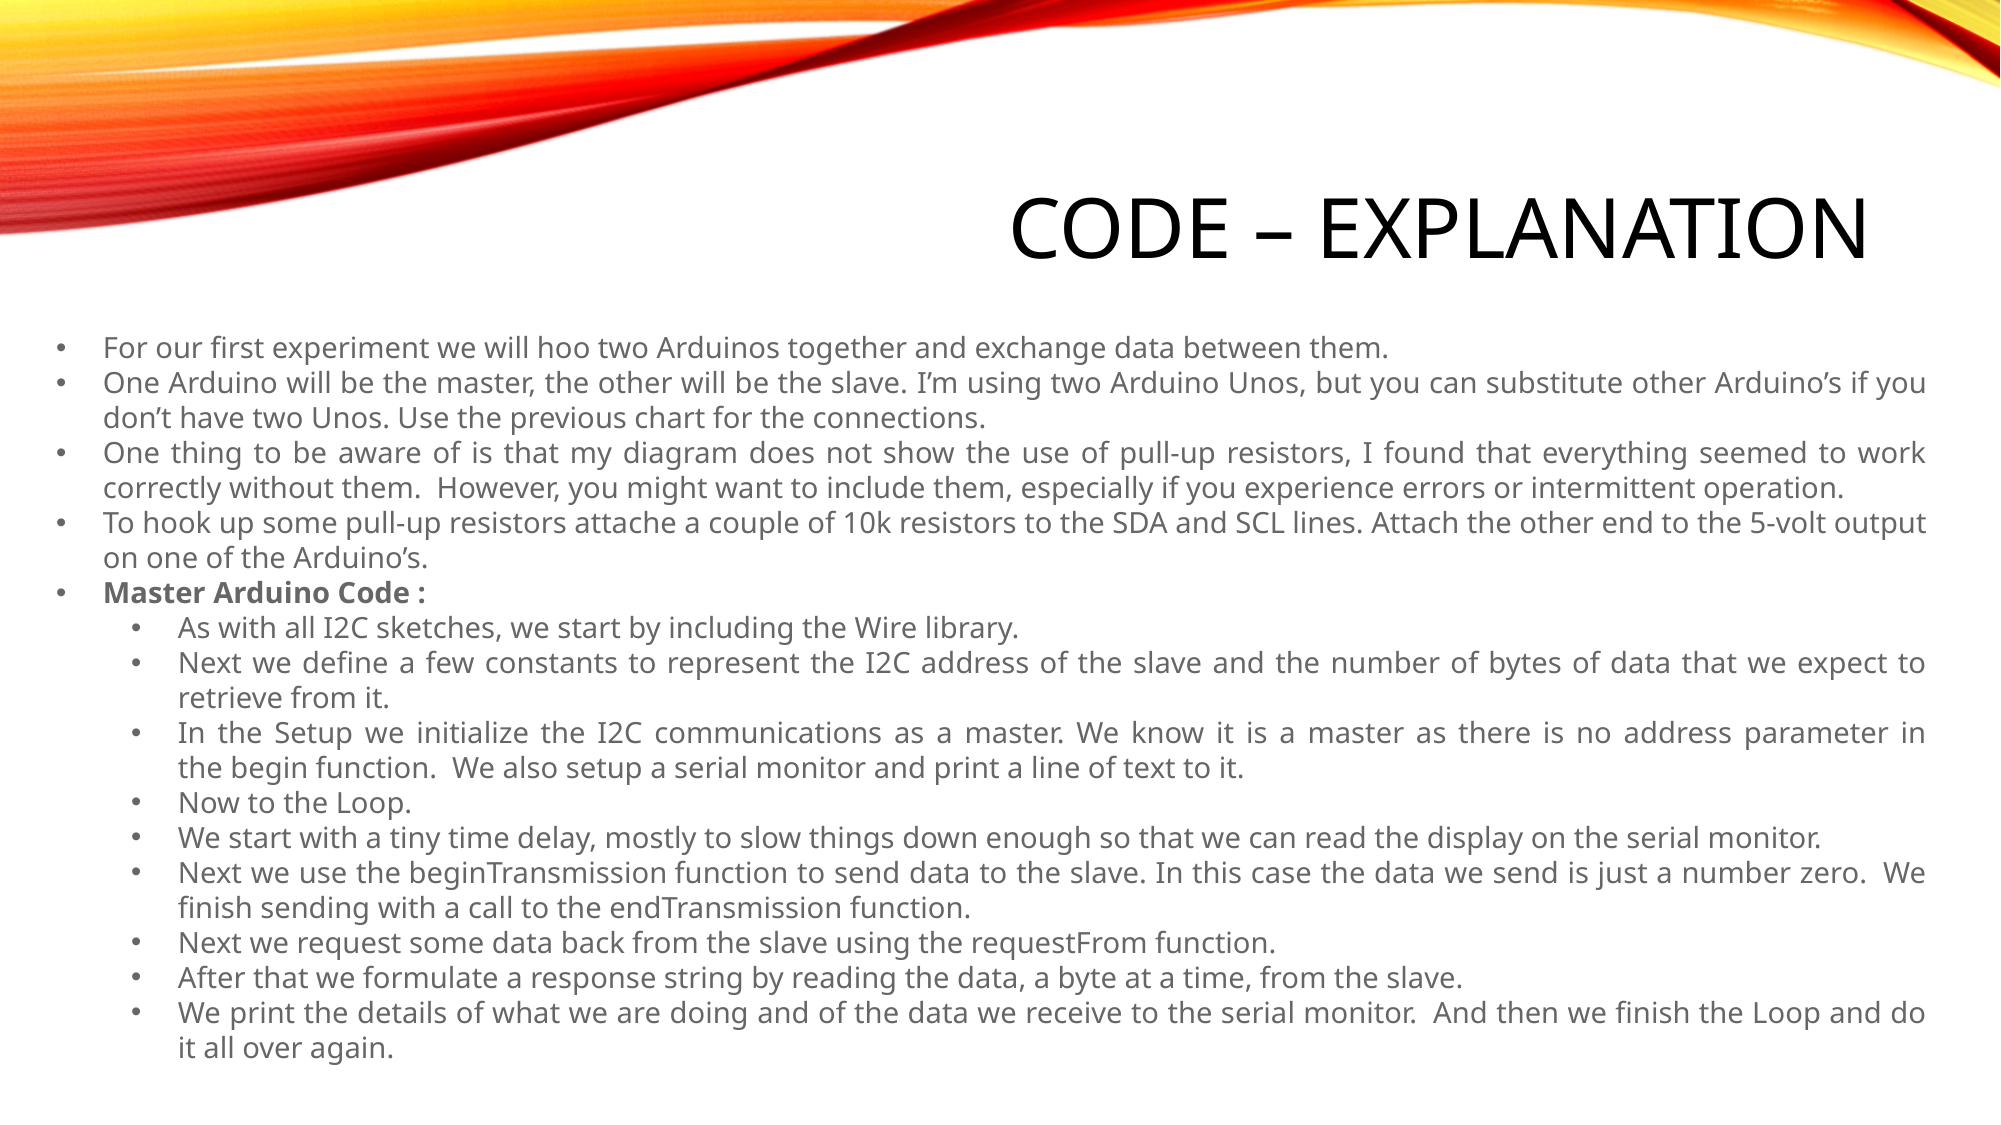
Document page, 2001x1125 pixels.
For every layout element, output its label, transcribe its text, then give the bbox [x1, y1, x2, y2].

title Code – Explanation [474, 125, 1888, 322]
text_box For our first experiment we will hoo two Arduinos together and exchange data between them. One Arduino will be the master, the other will be the slave. I’m using two Arduino Unos, but you can substitute other Arduino’s if you don’t have two Unos. Use the previous chart for the connections. One thing to be aware of is that my diagram does not show the use of pull-up resistors, I found that everything seemed to work correctly without them. However, you might want to include them, especially if you experience errors or intermittent operation. To hook up some pull-up resistors attache a couple of 10k resistors to the SDA and SCL lines. Attach the other end to the 5-volt output on one of the Arduino’s. Master Arduino Code : As with all I2C sketches, we start by including the Wire library. Next we define a few constants to represent the I2C address of the slave and the number of bytes of data that we expect to retrieve from it. In the Setup we initialize the I2C communications as a master. We know it is a master as there is no address parameter in the begin function. We also setup a serial monitor and print a line of text to it. Now to the Loop. We start with a tiny time delay, mostly to slow things down enough so that we can read the display on the serial monitor. Next we use the beginTransmission function to send data to the slave. In this case the data we send is just a number zero. We finish sending with a call to the endTransmission function. Next we request some data back from the slave using the requestFrom function. After that we formulate a response string by reading the data, a byte at a time, from the slave. We print the details of what we are doing and of the data we receive to the serial monitor. And then we finish the Loop and do it all over again. [41, 322, 1943, 1072]
picture [0, 0, 2000, 237]
